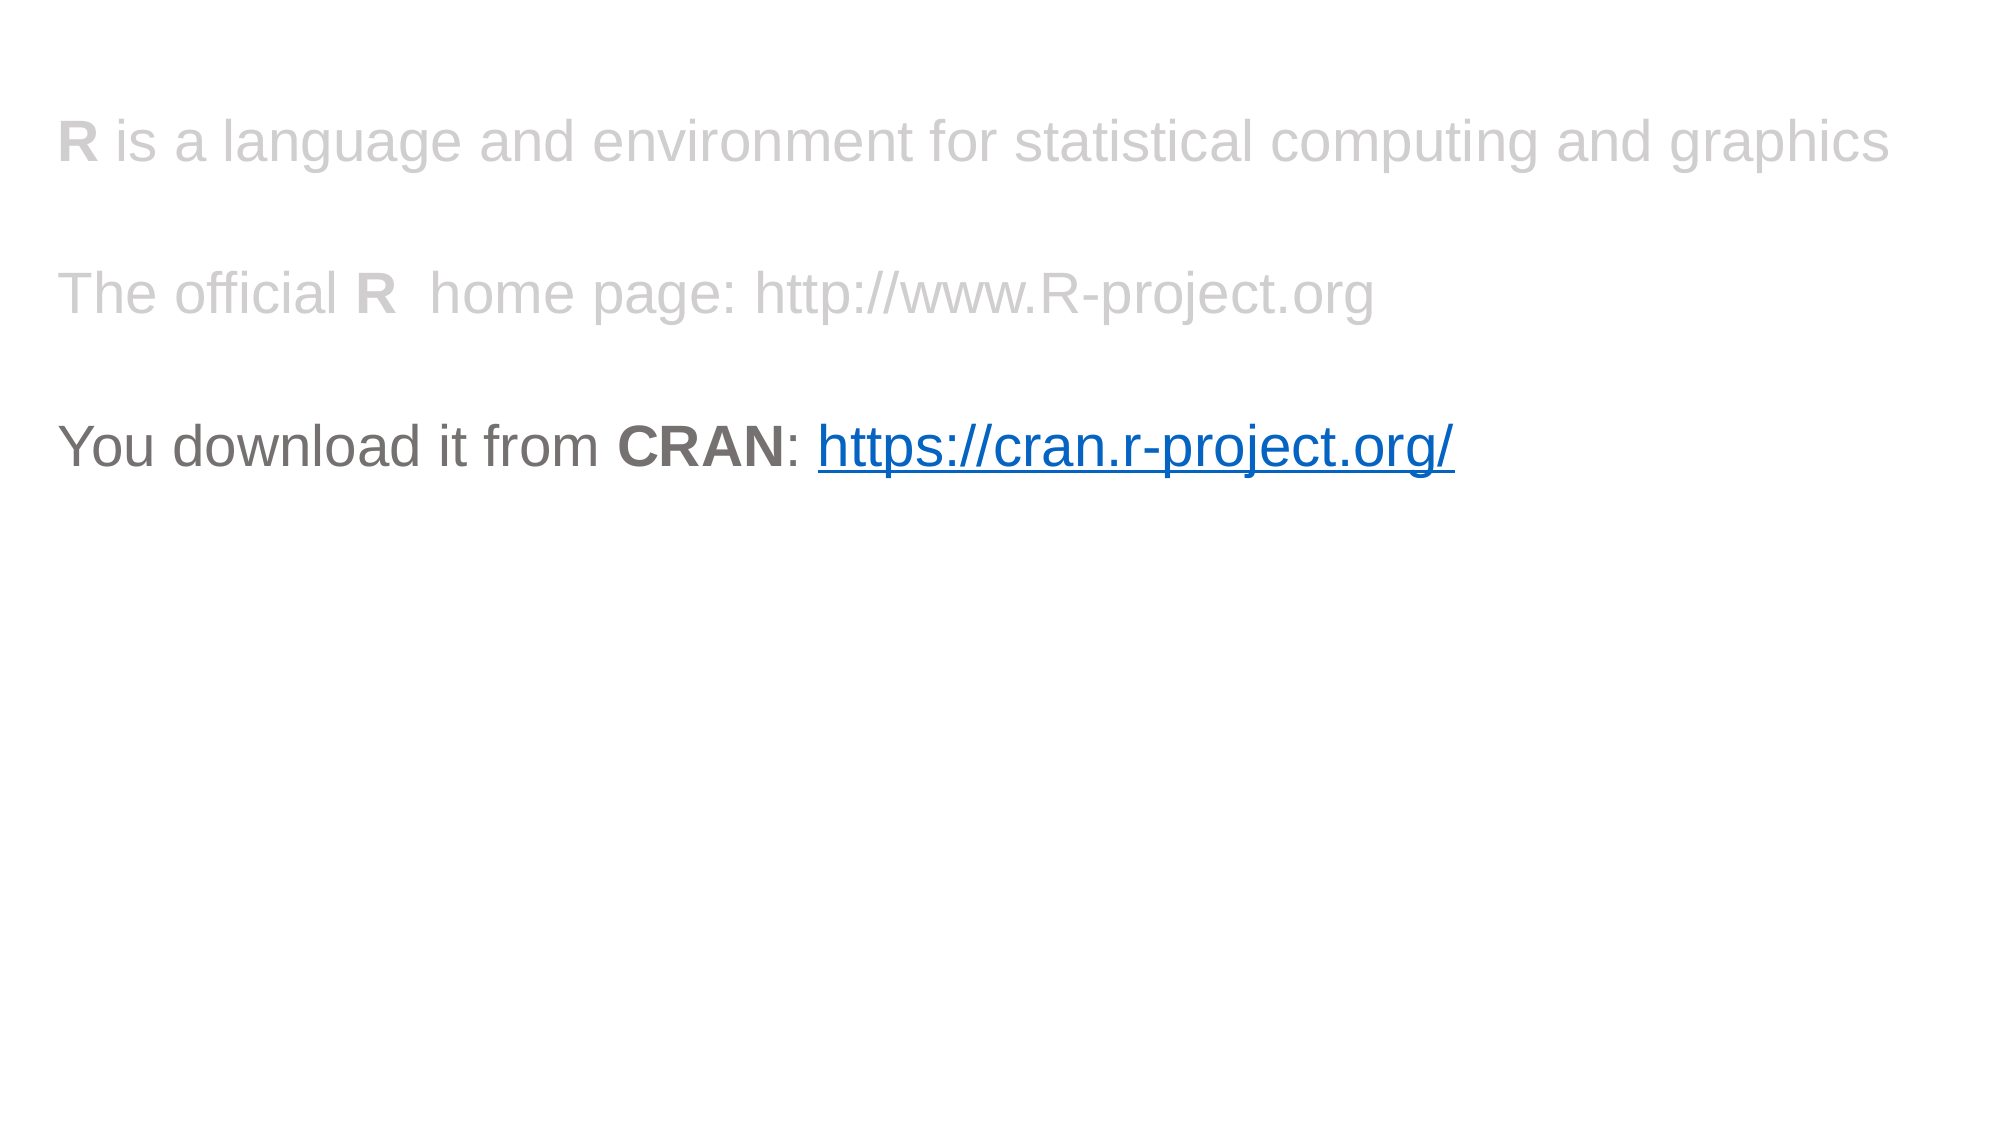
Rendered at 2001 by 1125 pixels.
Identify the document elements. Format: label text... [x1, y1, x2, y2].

text_box R is a language and environment for statistical computing and graphics The official R home page: http://www.R-project.org You download it from CRAN: https://cran.r-project.org/ [42, 107, 2000, 1070]
